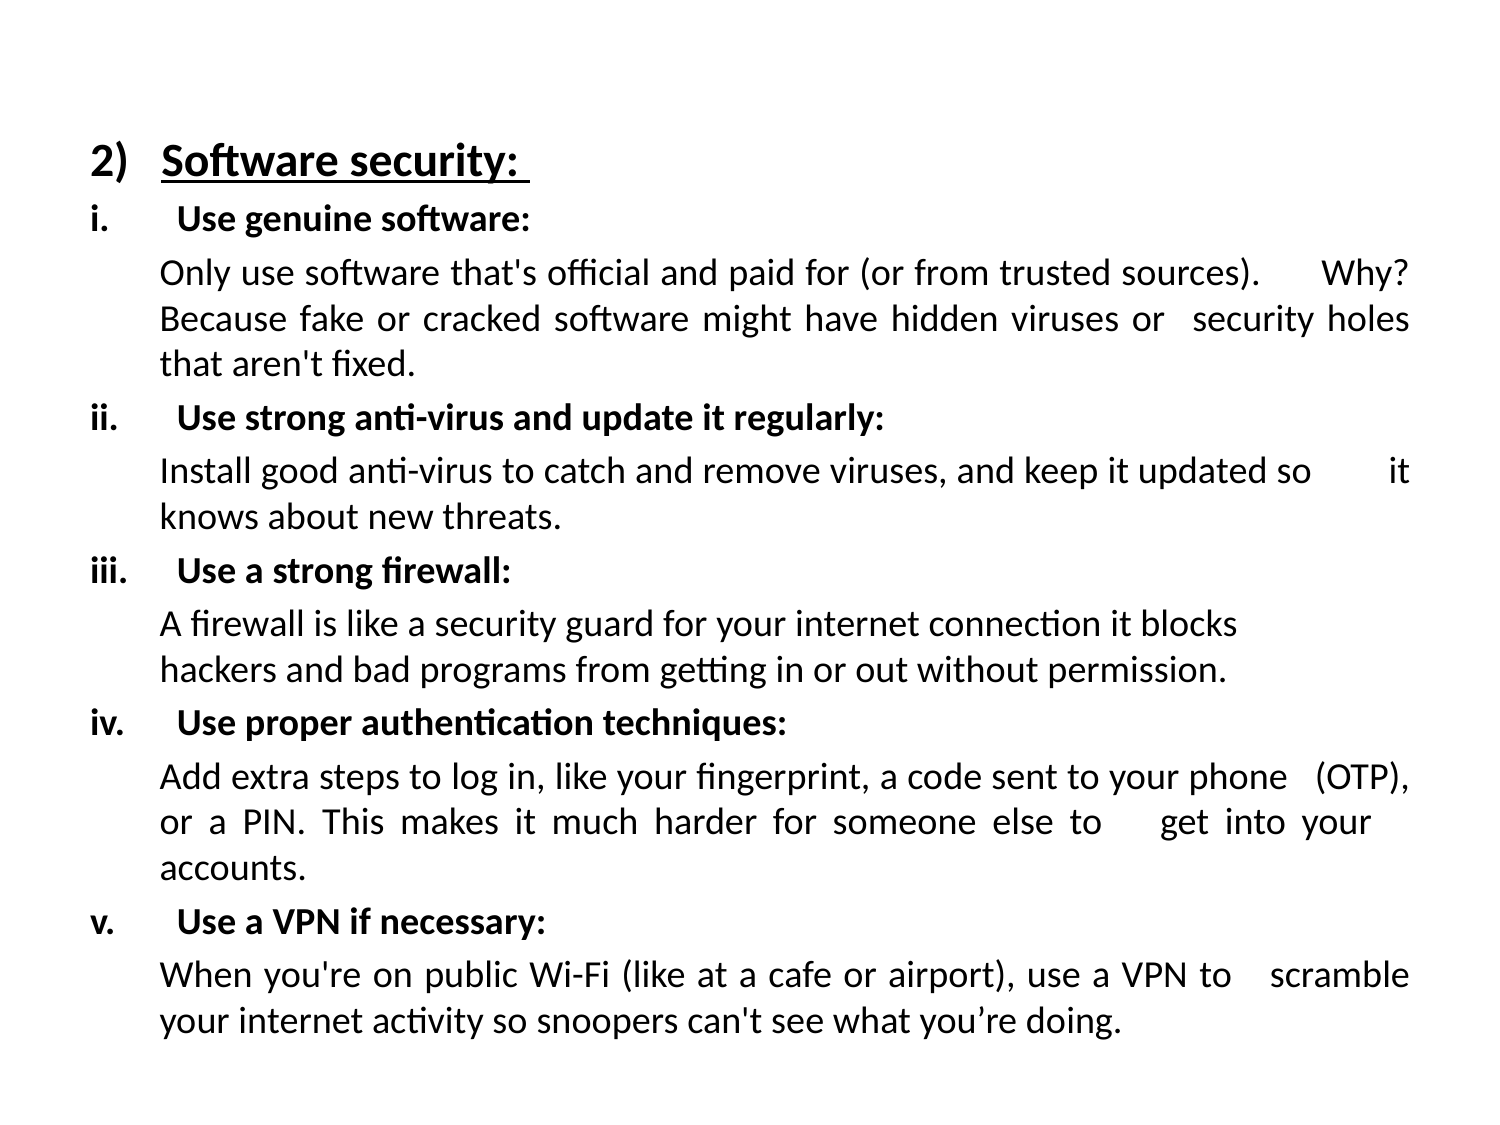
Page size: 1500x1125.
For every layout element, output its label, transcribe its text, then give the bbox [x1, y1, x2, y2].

list 2) Software security: Use genuine software: Only use software that's official and paid for (or from trusted sources). Why? Because fake or cracked software might have hidden viruses or security holes that aren't fixed. Use strong anti-virus and update it regularly: Install good anti-virus to catch and remove viruses, and keep it updated so it knows about new threats. Use a strong firewall: A firewall is like a security guard for your internet connection it blocks hackers and bad programs from getting in or out without permission. Use proper authentication techniques: Add extra steps to log in, like your fingerprint, a code sent to your phone (OTP), or a PIN. This makes it much harder for someone else to get into your accounts. Use a VPN if necessary: When you're on public Wi-Fi (like at a cafe or airport), use a VPN to scramble your internet activity so snoopers can't see what you’re doing. [75, 70, 1425, 1050]
